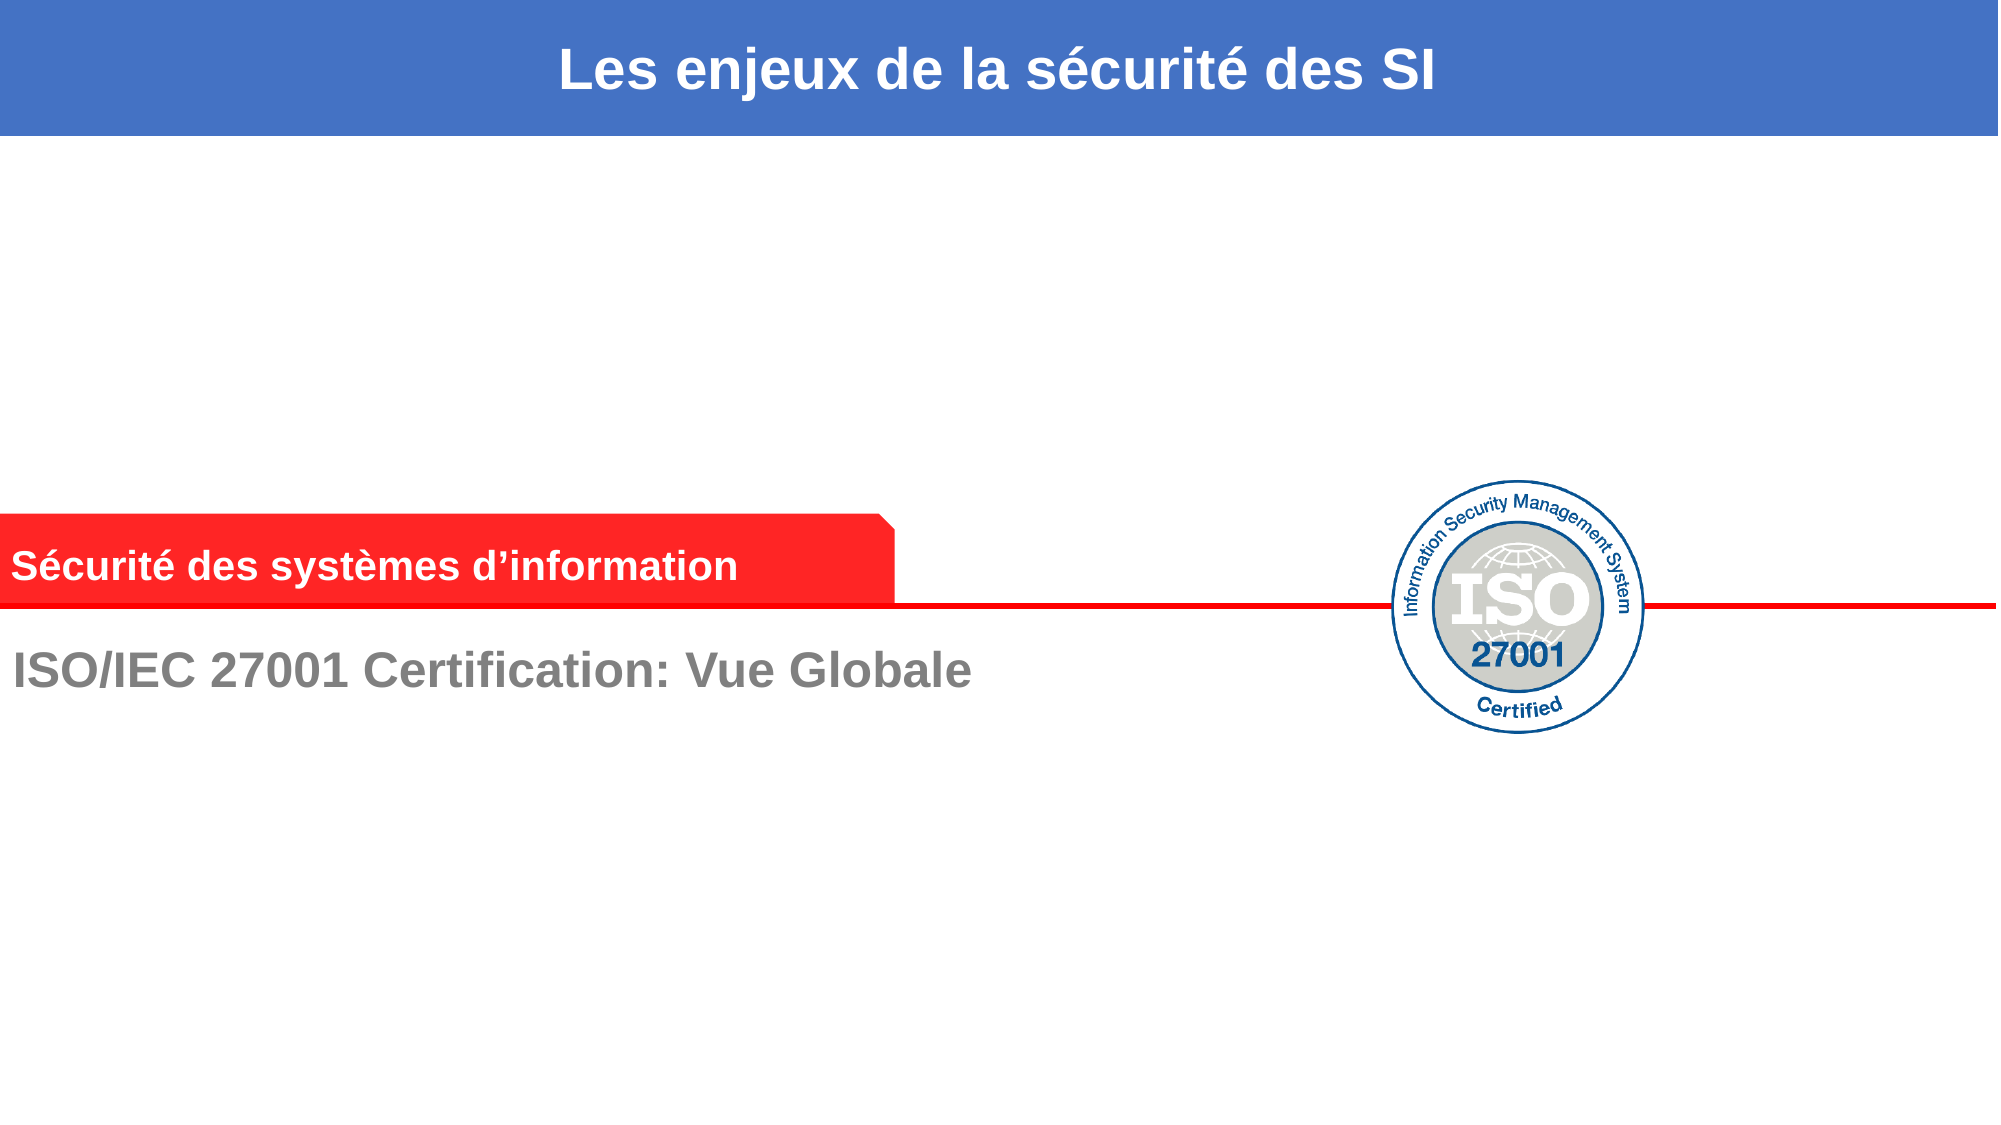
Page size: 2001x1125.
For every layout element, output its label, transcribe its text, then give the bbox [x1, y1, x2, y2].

text_box ISO/IEC 27001 Certification: Vue Globale [0, 629, 1175, 705]
picture [1389, 478, 1646, 735]
text_box Les enjeux de la sécurité des SI [0, 0, 2000, 139]
text_box Sécurité des systèmes d’information [0, 513, 895, 603]
